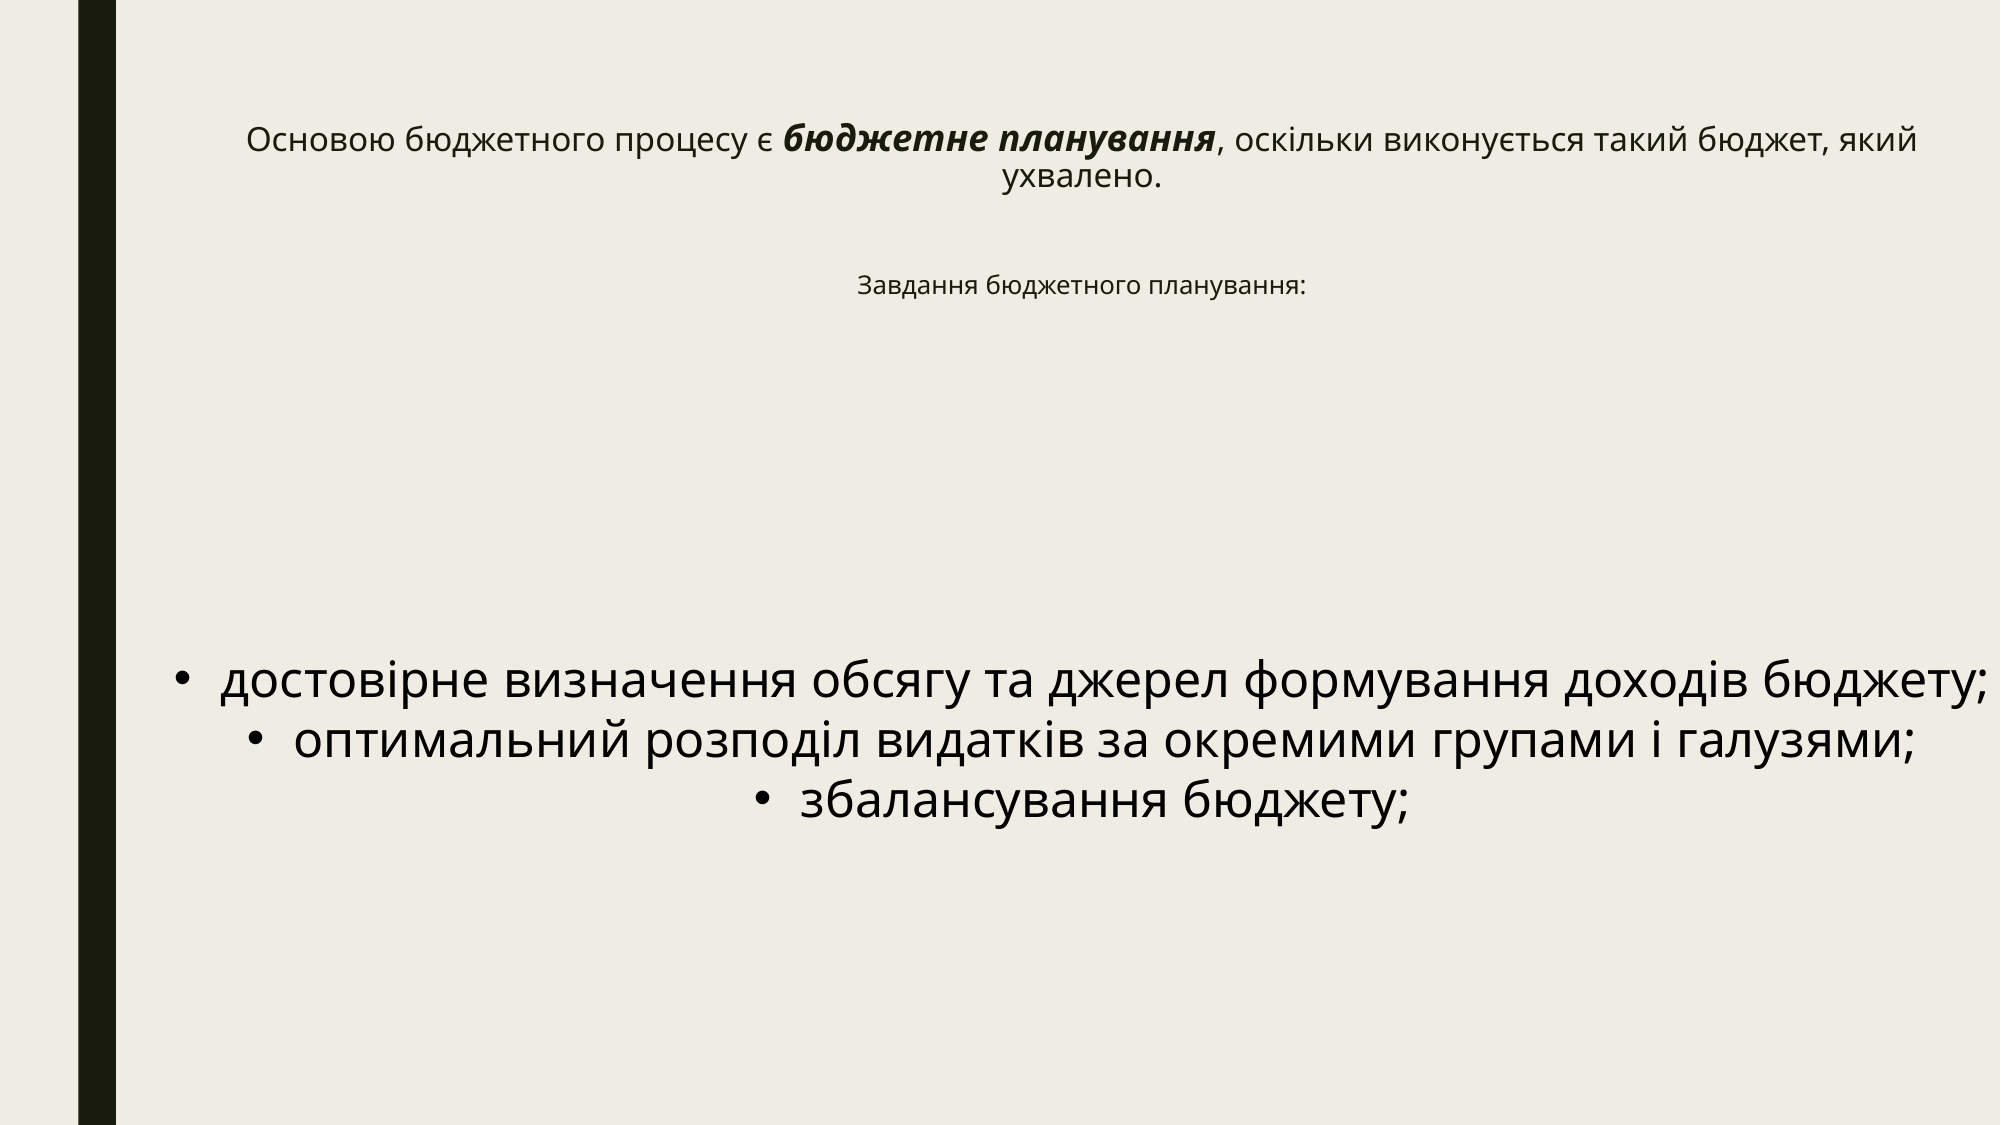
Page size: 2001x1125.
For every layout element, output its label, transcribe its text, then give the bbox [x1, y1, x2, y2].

title Основою бюджетного процесу є бюджетне планування, оскільки виконується такий бюджет, який ухвалено. Завдання бюджетного планування: [225, 112, 1941, 357]
text_box достовірне визначення обсягу та джерел формування доходів бюджету; оптимальний розподіл видатків за окремими групами і галузями; збалансування бюджету; [159, 639, 2000, 895]
